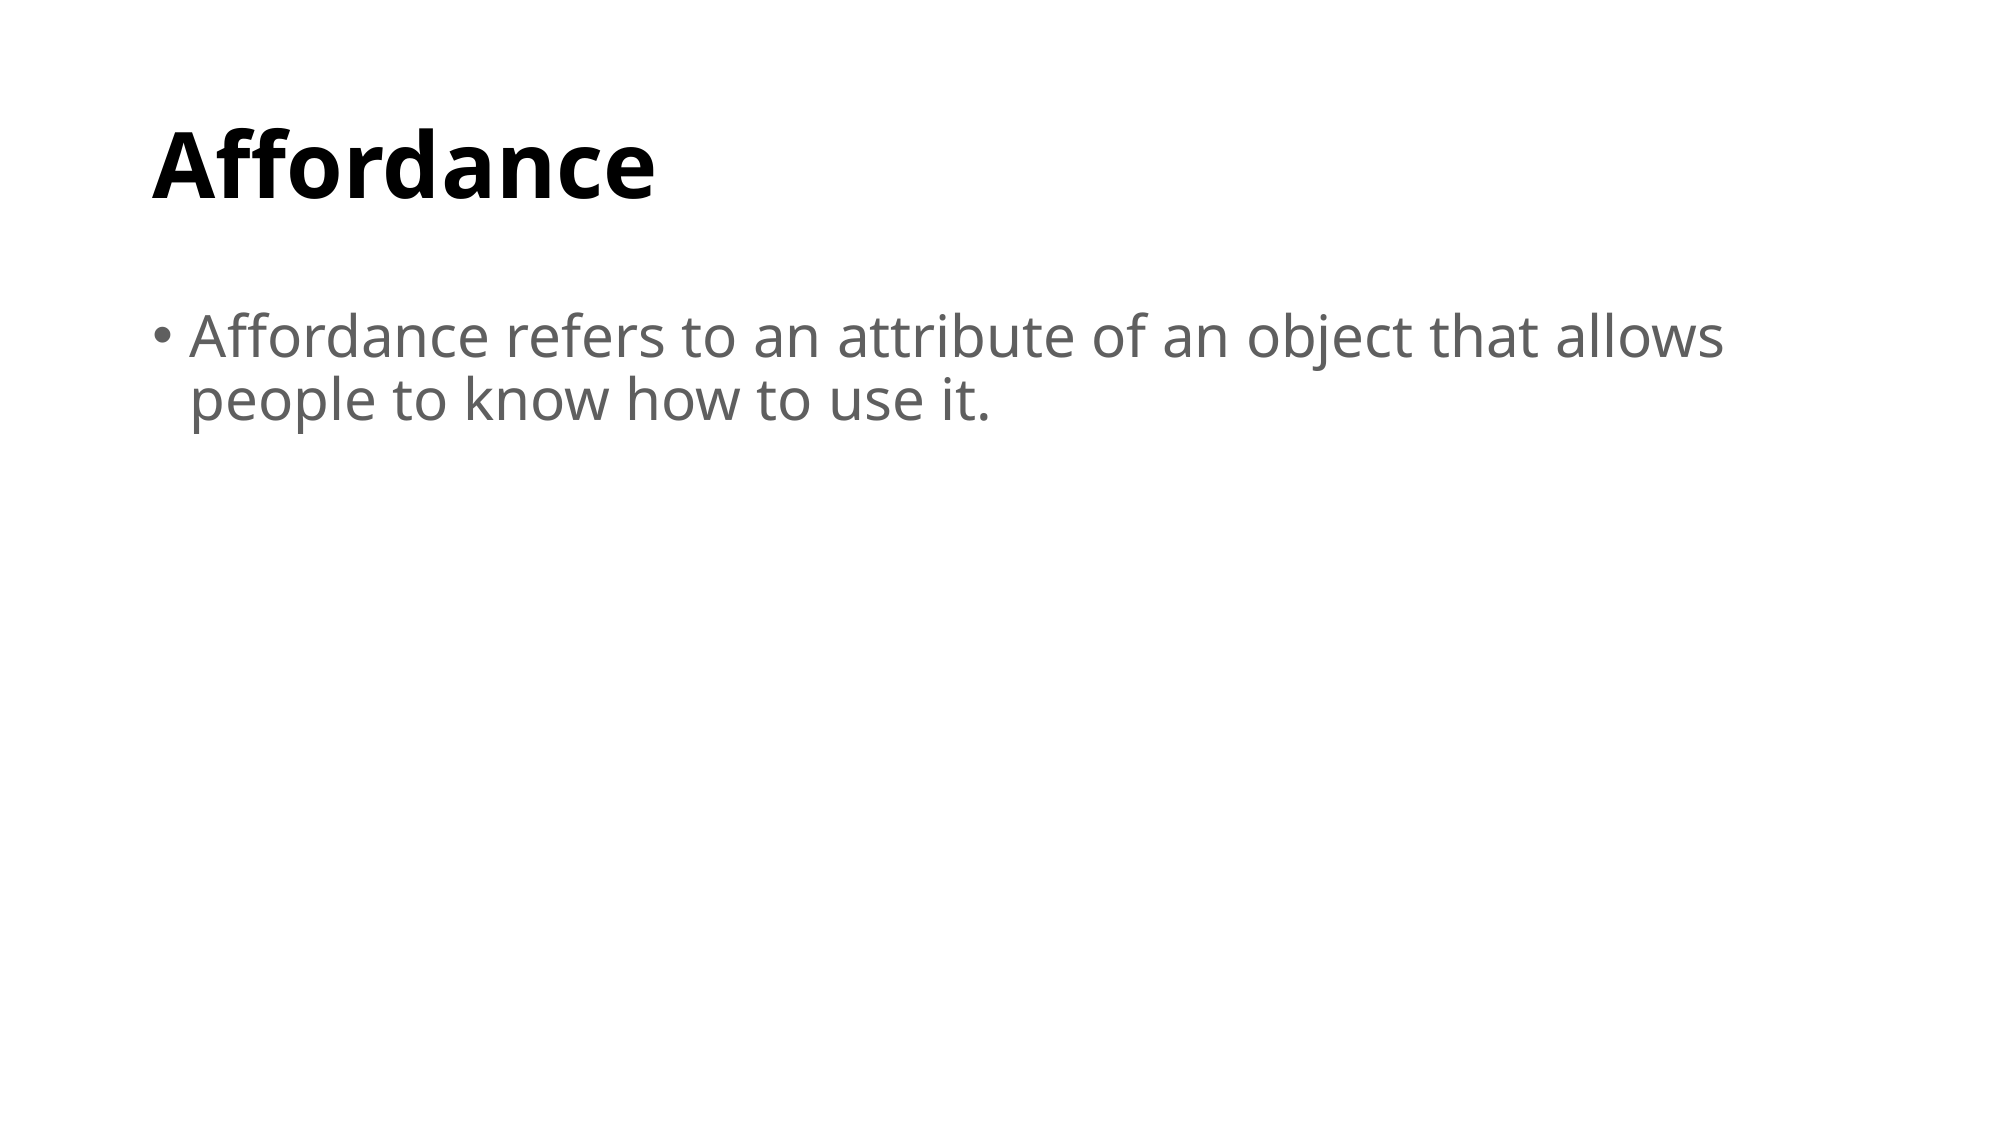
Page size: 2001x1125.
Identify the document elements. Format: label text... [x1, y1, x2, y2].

title Affordance [137, 59, 1863, 278]
list Affordance refers to an attribute of an object that allows people to know how to use it. [137, 299, 1863, 1014]
